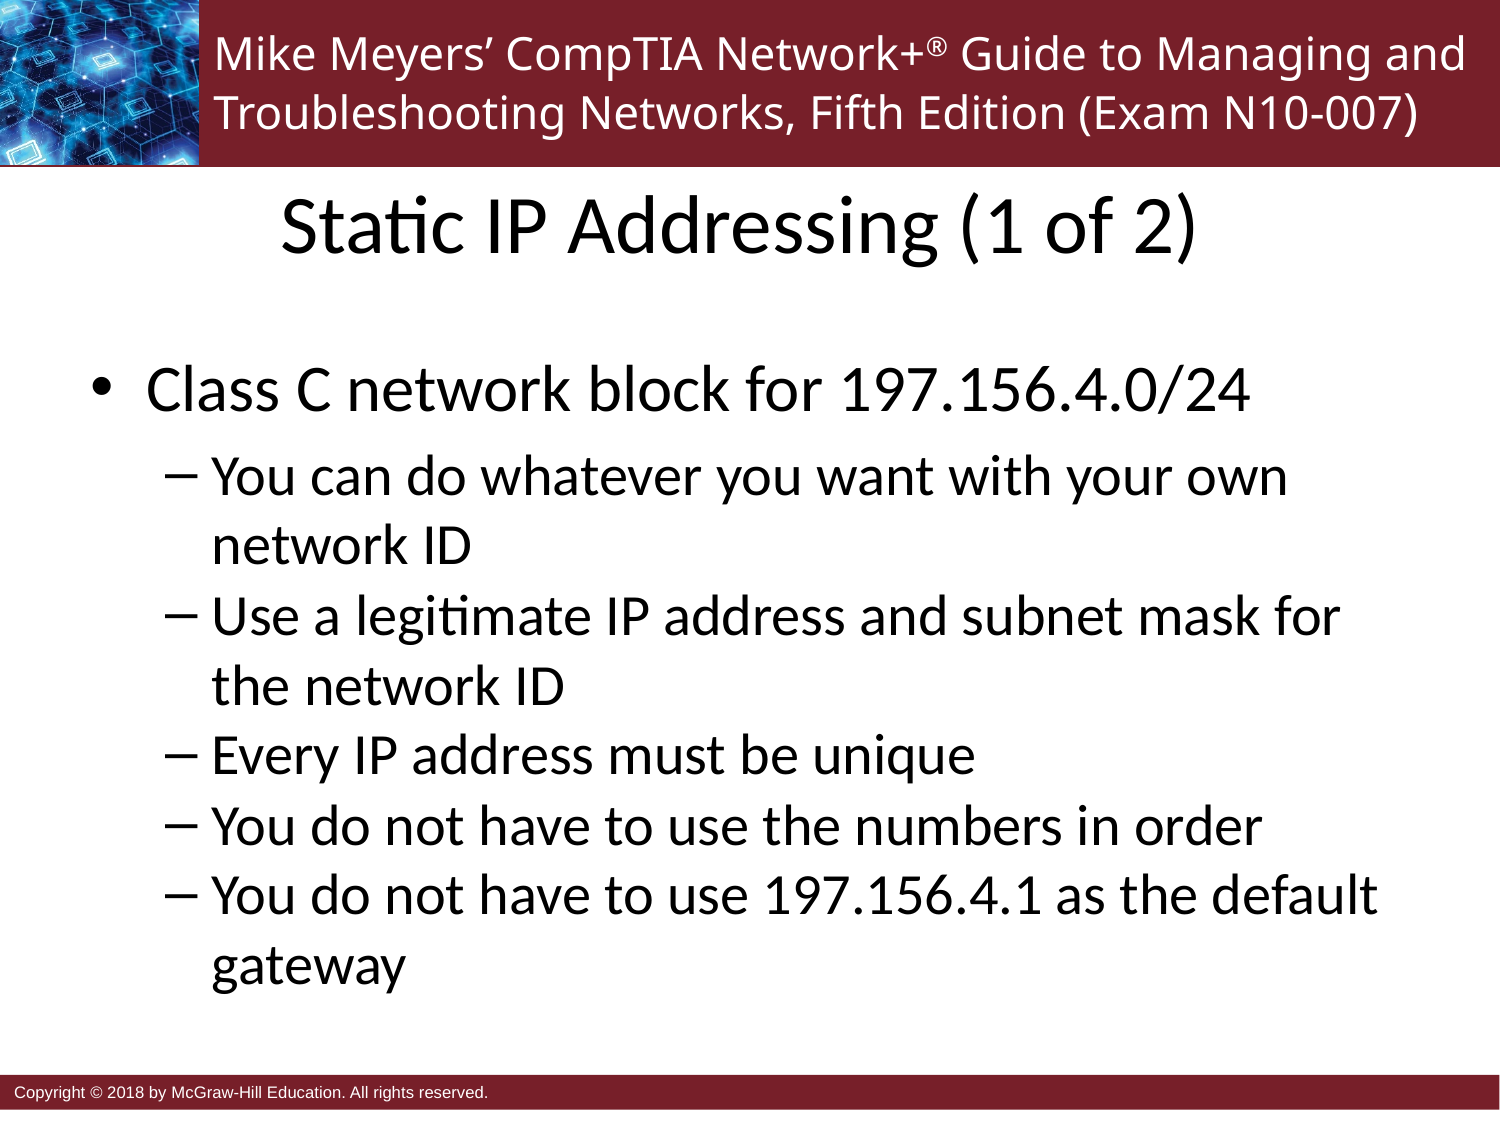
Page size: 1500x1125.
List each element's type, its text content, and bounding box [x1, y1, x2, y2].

title Static IP Addressing (1 of 2) [75, 162, 1425, 288]
picture [0, 0, 199, 165]
list Class C network block for 197.156.4.0/24 You can do whatever you want with your own network ID Use a legitimate IP address and subnet mask for the network ID Every IP address must be unique You do not have to use the numbers in order You do not have to use 197.156.4.1 as the default gateway [75, 337, 1425, 1088]
